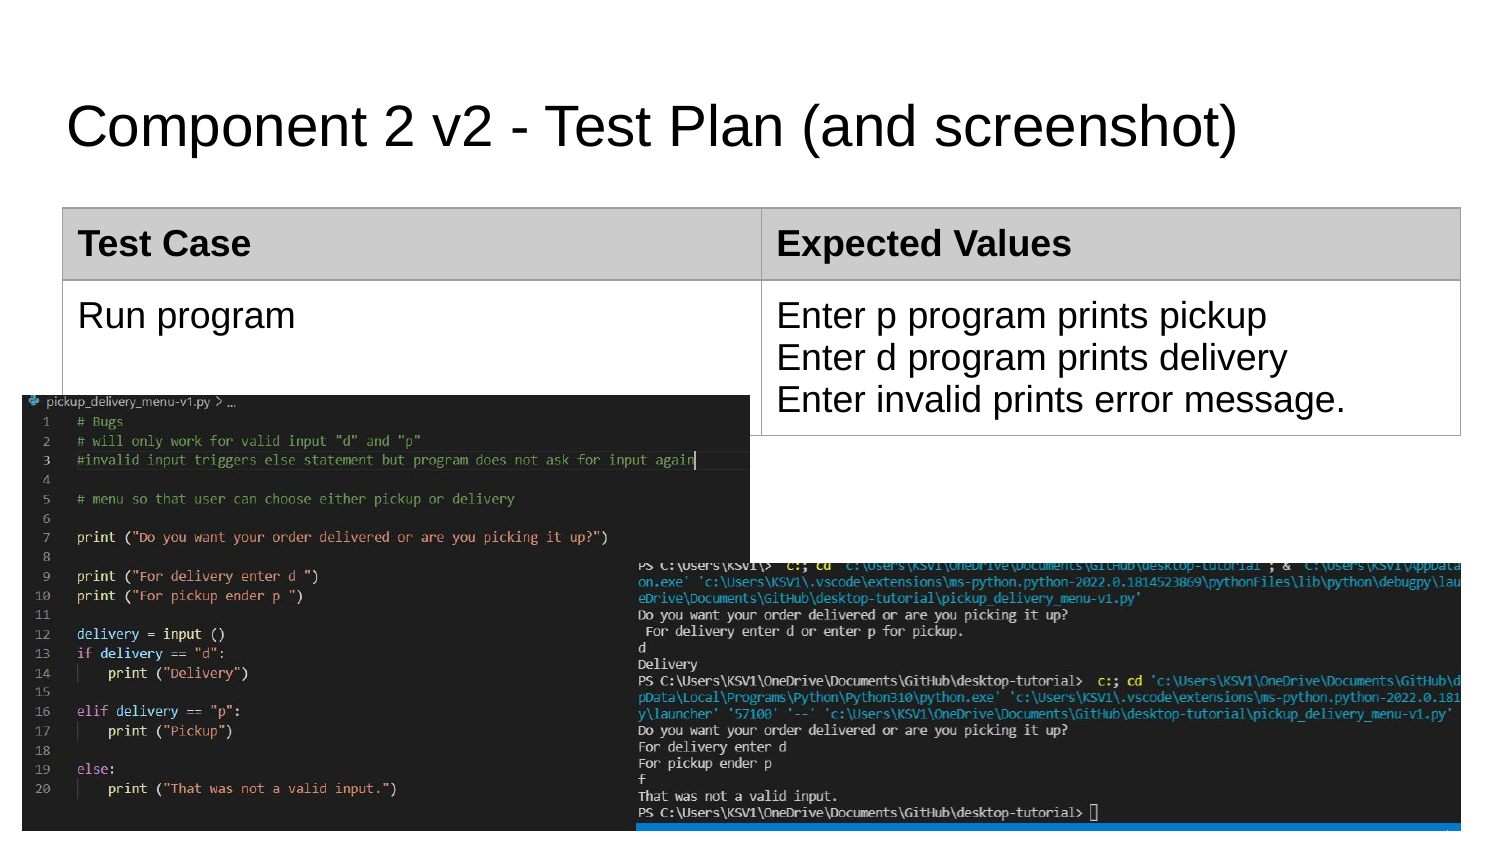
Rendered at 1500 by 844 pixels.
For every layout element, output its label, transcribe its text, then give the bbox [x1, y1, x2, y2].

table_header Test Case [63, 209, 761, 279]
table_cell Enter p program prints pickup Enter d program prints delivery Enter invalid prints error message. [762, 281, 1460, 435]
table_cell Run program [63, 281, 761, 435]
title Component 2 v2 - Test Plan (and screenshot) [51, 72, 1449, 167]
table_header Expected Values [762, 209, 1460, 279]
picture [21, 395, 1461, 832]
